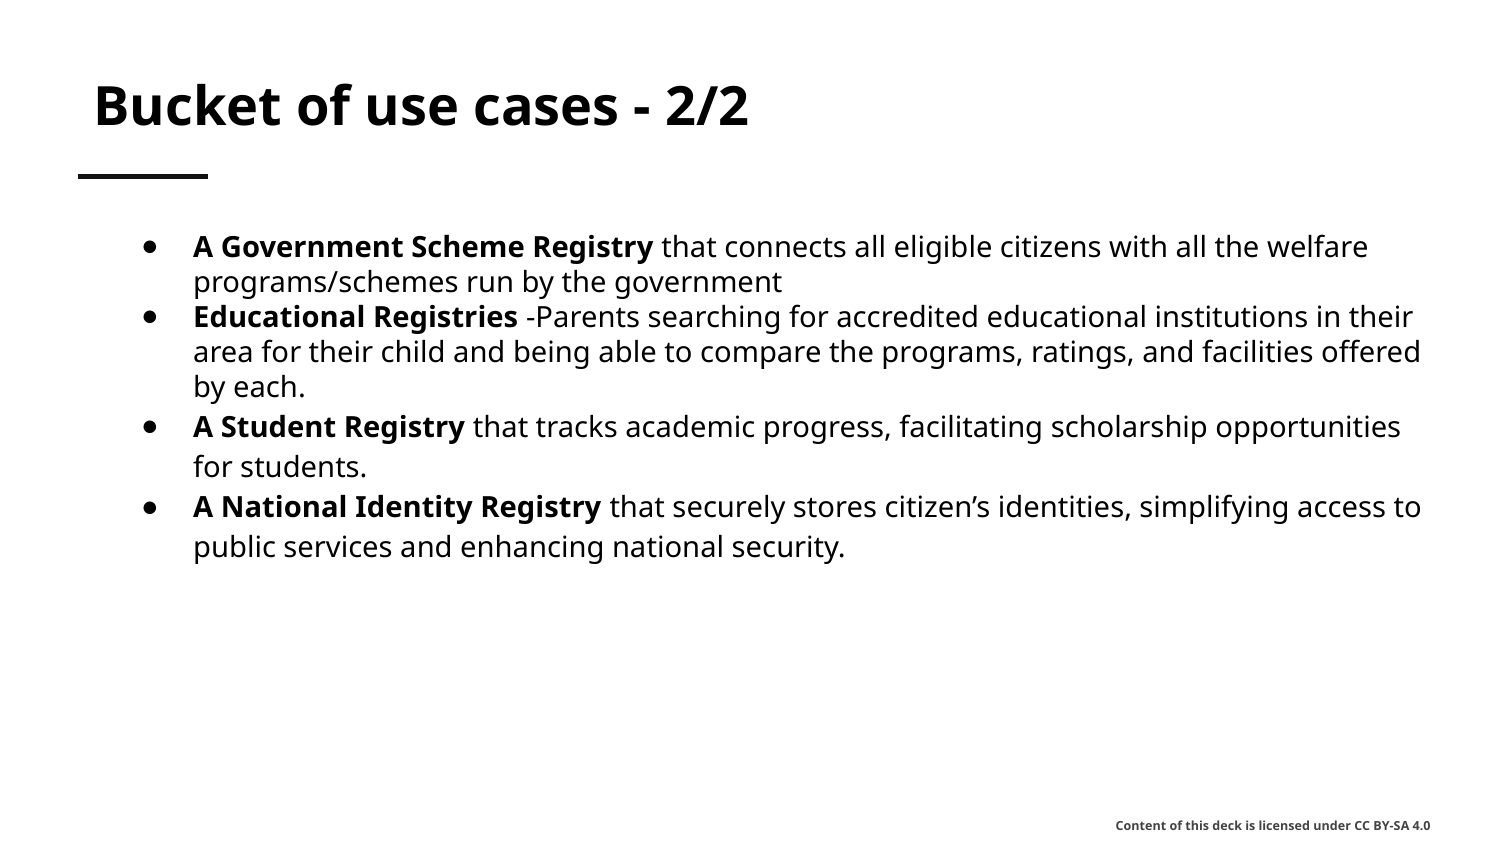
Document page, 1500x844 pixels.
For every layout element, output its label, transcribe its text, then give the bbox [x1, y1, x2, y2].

text_box A Government Scheme Registry that connects all eligible citizens with all the welfare programs/schemes run by the government Educational Registries -Parents searching for accredited educational institutions in their area for their child and being able to compare the programs, ratings, and facilities offered by each. A Student Registry that tracks academic progress, facilitating scholarship opportunities for students. A National Identity Registry that securely stores citizen’s identities, simplifying access to public services and enhancing national security. [103, 213, 1442, 809]
title Bucket of use cases - 2/2 [78, 56, 1016, 149]
